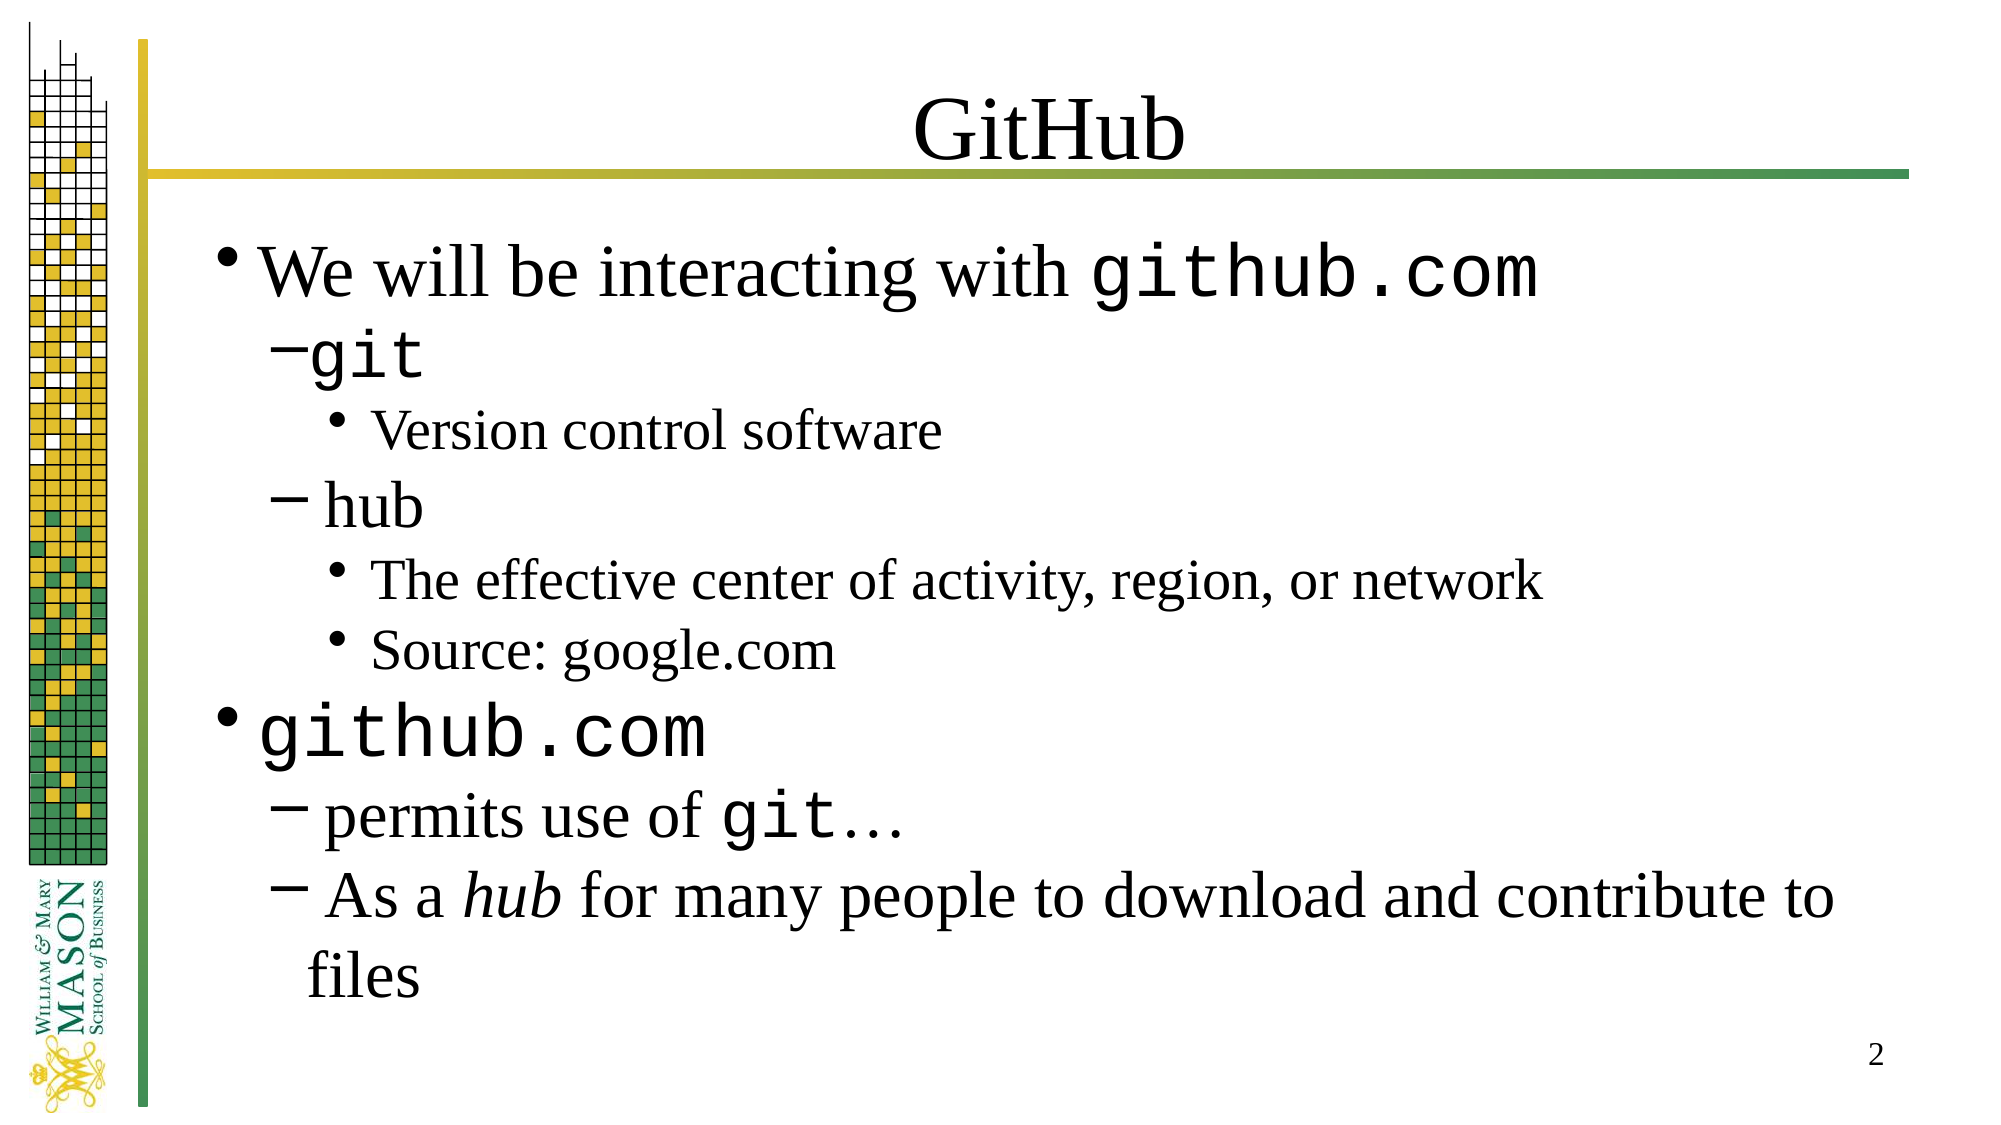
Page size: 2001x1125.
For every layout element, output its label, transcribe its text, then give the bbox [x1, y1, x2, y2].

picture [29, 879, 107, 1113]
slide_number 2 [1398, 1024, 1901, 1103]
title GitHub [200, 45, 1900, 200]
list We will be interacting with github.com git Version control software hub The effective center of activity, region, or network Source: google.com github.com permits use of git… As a hub for many people to download and contribute to files [200, 213, 1900, 989]
